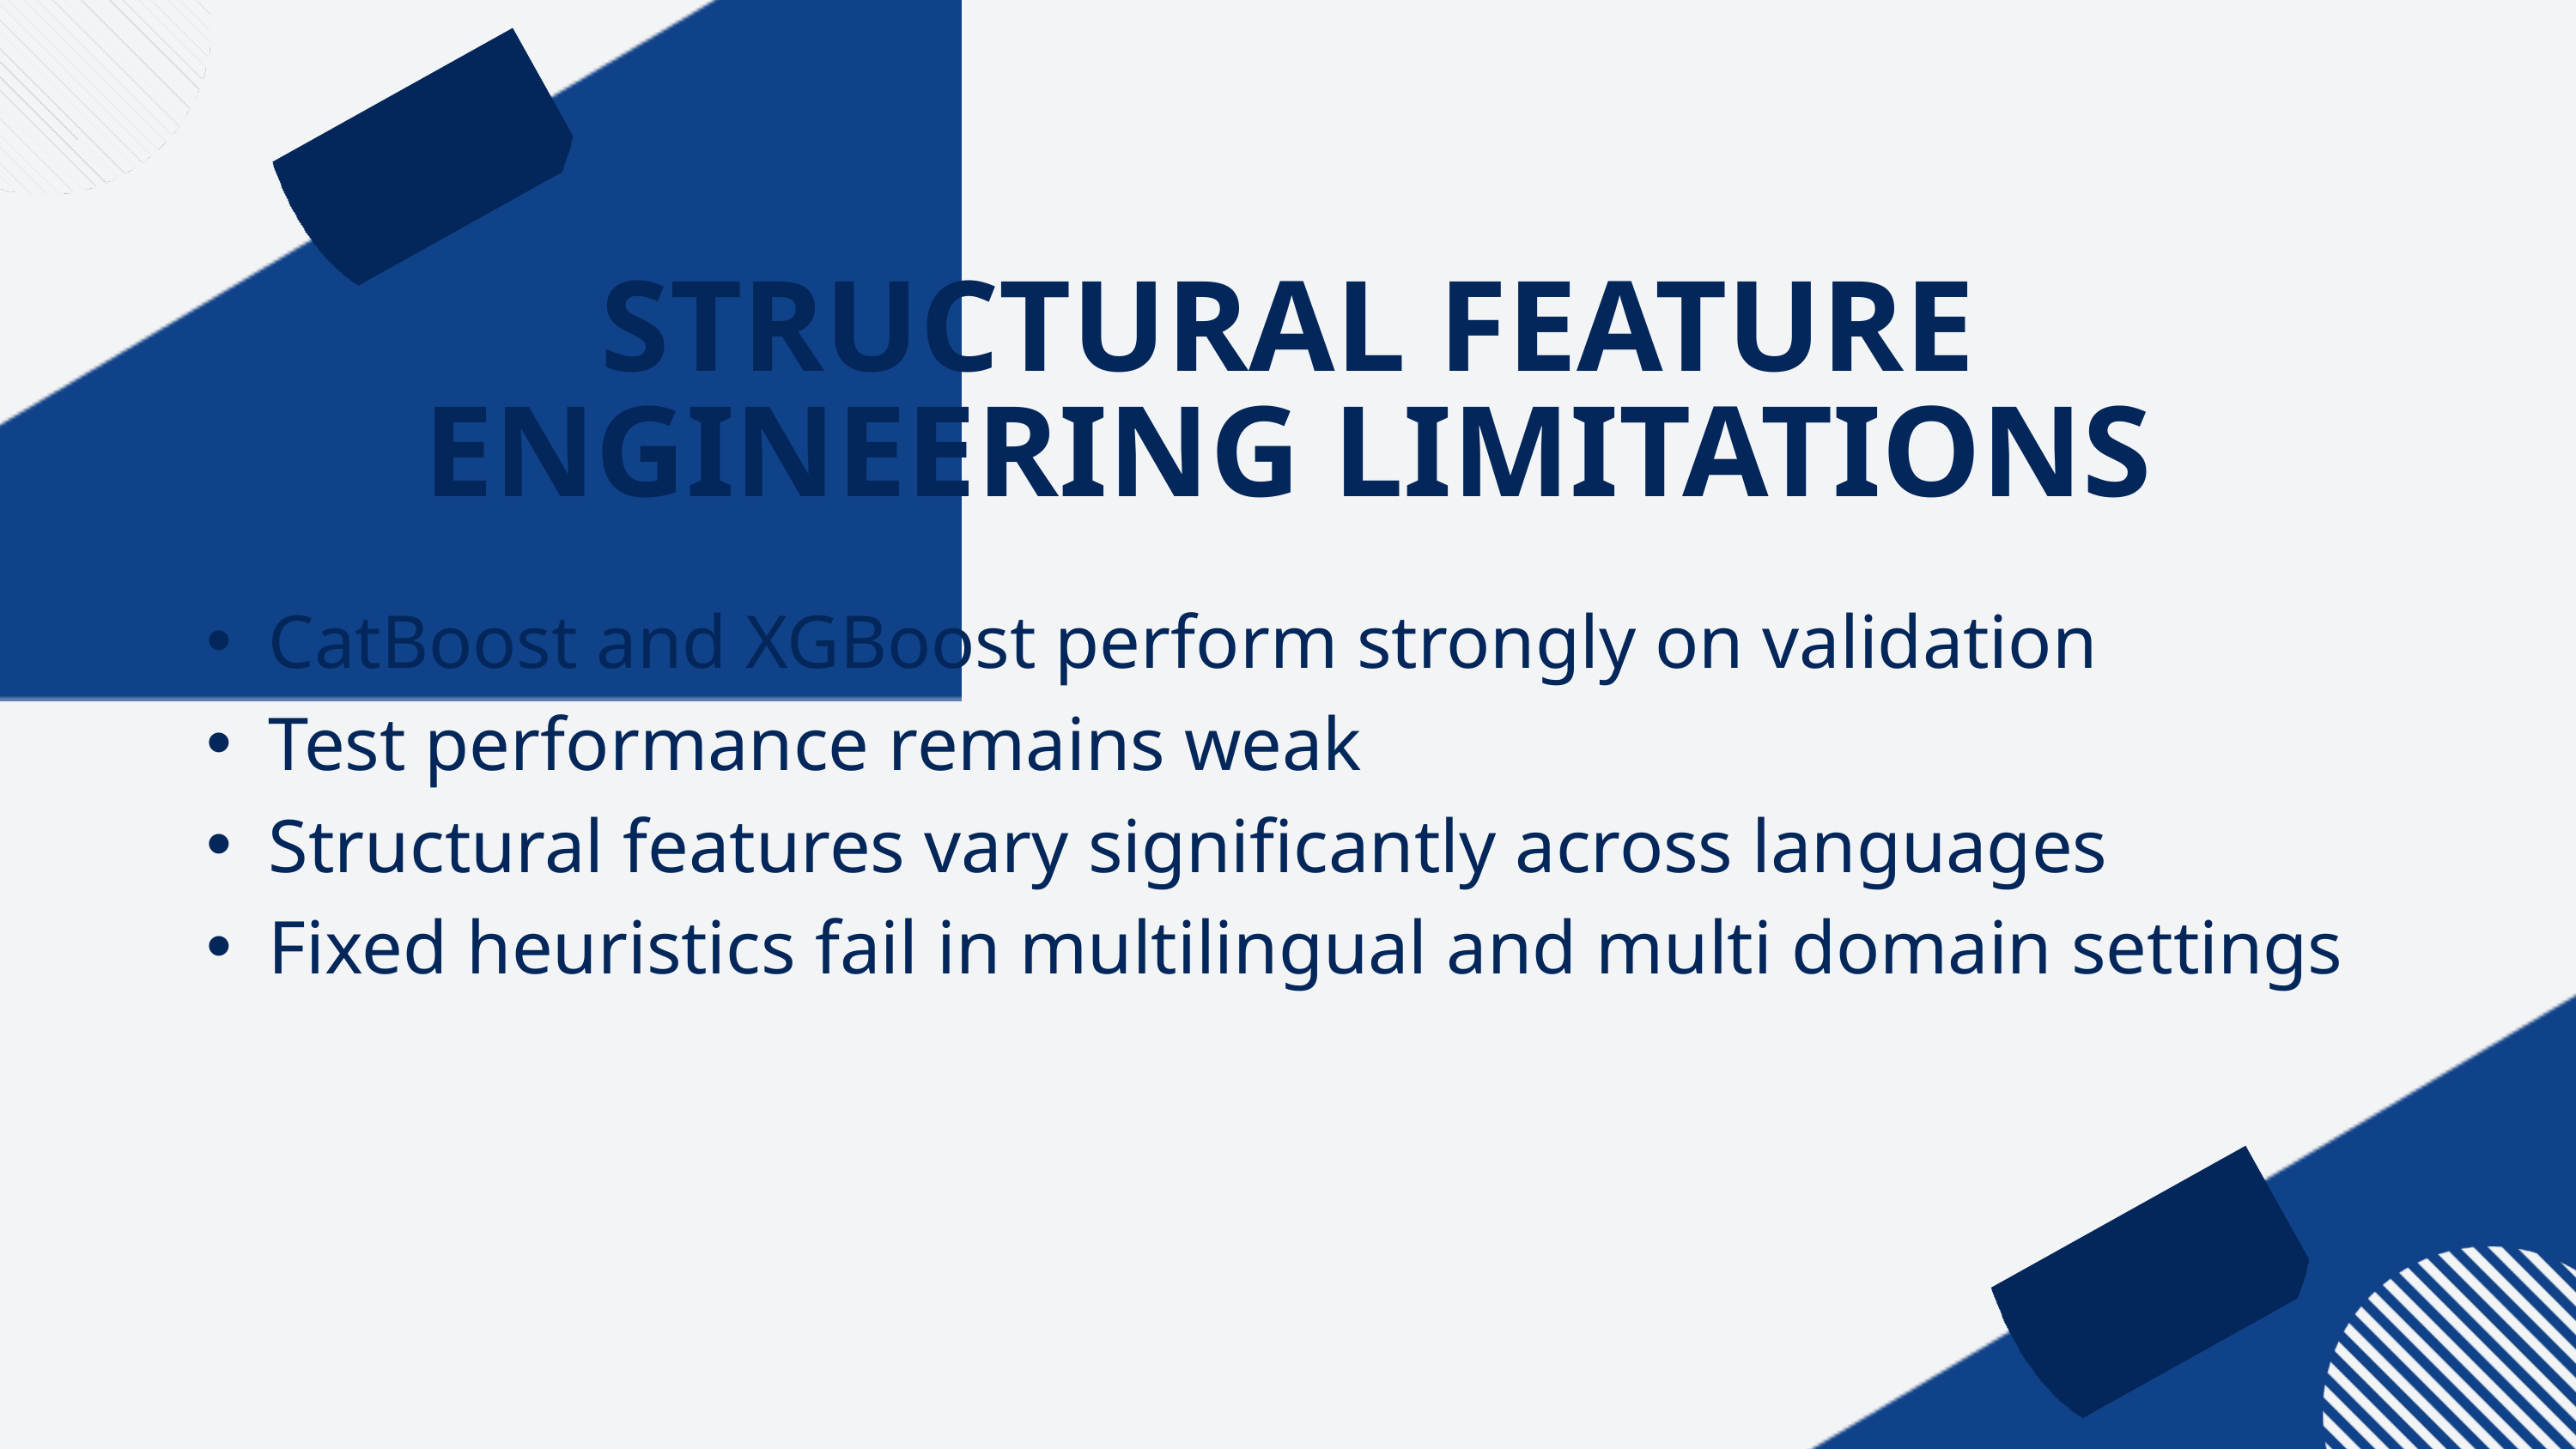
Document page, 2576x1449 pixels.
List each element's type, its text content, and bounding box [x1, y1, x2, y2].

text_box [1968, 1145, 2323, 1439]
text_box STRUCTURAL FEATURE ENGINEERING LIMITATIONS [375, 270, 2201, 522]
text_box [251, 27, 586, 306]
text_box [0, 0, 211, 195]
text_box [2323, 1246, 2576, 1449]
text_box CatBoost and XGBoost perform strongly on validation Test performance remains weak Structural features vary significantly across languages Fixed heuristics fail in multilingual and multi domain settings [144, 581, 2385, 1091]
text_box [1350, 881, 2576, 1449]
text_box [0, 0, 962, 701]
